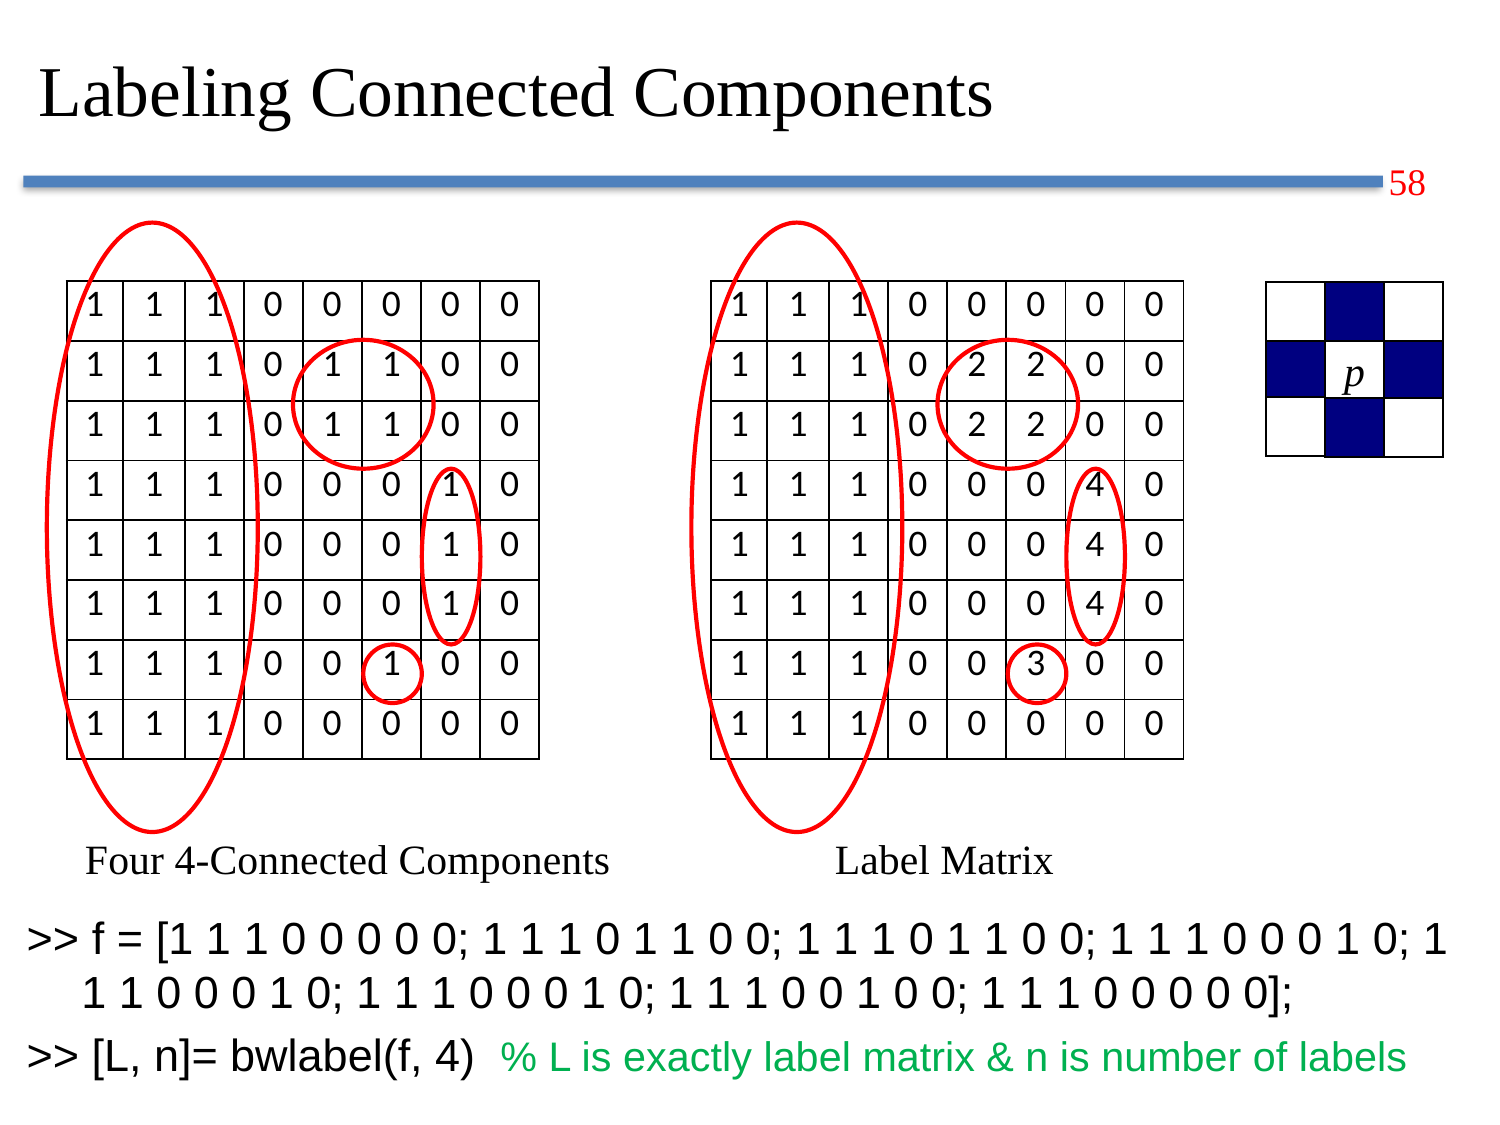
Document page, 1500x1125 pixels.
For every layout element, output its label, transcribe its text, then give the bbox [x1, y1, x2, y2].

table_cell 0 [481, 342, 538, 400]
table_cell 0 [253, 581, 302, 639]
table_cell 0 [948, 461, 1005, 519]
table_cell 0 [481, 402, 538, 460]
table_cell 0 [481, 521, 538, 579]
table_cell 1 [239, 342, 243, 357]
table_cell 1 [465, 604, 479, 639]
table_cell 0 [948, 700, 1005, 758]
table_cell 1 [363, 641, 420, 660]
table_cell 4 [1066, 461, 1124, 519]
table_cell 1 [405, 447, 420, 460]
table_cell 2 [1036, 342, 1065, 362]
table_cell 3 [1007, 641, 1065, 661]
table_cell 0 [896, 402, 946, 460]
text_box [44, 220, 260, 825]
table_cell 1 [869, 700, 887, 758]
table_cell 4 [1110, 602, 1124, 639]
table_cell 1 [883, 342, 887, 355]
text_box [419, 466, 483, 647]
title Labeling Connected Components [23, 11, 1254, 164]
table_header 1 [712, 282, 731, 334]
table_cell 0 [1125, 641, 1183, 699]
table_cell 0 [481, 641, 538, 699]
table_header 0 [363, 282, 420, 340]
table_header 0 [245, 282, 302, 340]
table_cell 0 [1125, 342, 1183, 400]
text_box [689, 220, 905, 835]
table_cell 4 [1066, 594, 1081, 639]
table_cell 2 [948, 444, 966, 460]
table_cell 0 [948, 641, 1005, 699]
table_cell 3 [1057, 690, 1065, 699]
table_cell 0 [363, 461, 420, 519]
table_cell 0 [1066, 402, 1124, 460]
table_cell 3 [1007, 686, 1017, 699]
table_header 1 [68, 282, 86, 332]
table_cell 1 [422, 598, 437, 639]
table_cell 0 [304, 461, 361, 519]
text_box [1064, 466, 1128, 647]
table_cell 0 [889, 641, 946, 699]
table_cell 0 [422, 700, 479, 758]
table_cell 1 [224, 700, 243, 758]
table_cell 0 [422, 342, 479, 400]
table_cell 1 [68, 723, 80, 758]
table_header 1 [863, 282, 887, 340]
text_box [935, 337, 1081, 471]
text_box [1265, 281, 1444, 458]
table_cell 0 [889, 700, 946, 758]
text_box [361, 642, 424, 706]
table_cell 0 [1125, 700, 1183, 758]
table_cell 0 [1125, 521, 1183, 579]
table_header 0 [422, 282, 479, 340]
table_cell 1 [392, 342, 420, 361]
table_cell 0 [1125, 461, 1183, 519]
table_cell 0 [422, 641, 479, 699]
table_cell 0 [304, 641, 361, 699]
table_cell 0 [481, 581, 538, 639]
table_cell 0 [1066, 700, 1124, 758]
table_header 0 [948, 282, 1005, 340]
table_cell 0 [304, 700, 361, 758]
table_cell 0 [363, 581, 420, 639]
table_cell 0 [1125, 402, 1183, 460]
table_header 0 [1066, 282, 1124, 340]
table_header 0 [1007, 282, 1065, 340]
table_cell 0 [1007, 461, 1065, 519]
table_cell 1 [304, 342, 335, 364]
table_cell 0 [948, 521, 1005, 579]
table_cell 0 [363, 521, 420, 579]
table_cell 0 [251, 402, 302, 460]
table_cell 0 [481, 700, 538, 758]
table_cell 0 [245, 700, 302, 758]
table_cell 0 [1007, 521, 1065, 579]
table_cell 0 [304, 581, 361, 639]
table_cell 0 [1125, 581, 1183, 639]
table_cell 0 [304, 521, 361, 579]
table_cell 0 [889, 342, 946, 400]
table_cell 0 [1066, 641, 1124, 699]
table_cell 0 [1007, 700, 1065, 758]
table_cell 0 [245, 641, 302, 699]
table_cell 0 [902, 461, 946, 519]
text_box [290, 337, 436, 471]
table_cell 0 [481, 461, 538, 519]
table_cell 0 [259, 521, 302, 579]
table_cell 0 [258, 461, 302, 519]
table_header 0 [481, 282, 538, 340]
text_box [1005, 642, 1069, 706]
table_cell 0 [903, 521, 946, 579]
table_cell 2 [948, 342, 979, 365]
table_cell 0 [1007, 581, 1065, 639]
table_cell 0 [898, 581, 946, 639]
table_cell 0 [422, 402, 479, 460]
table_cell 0 [948, 581, 1005, 639]
table_cell 1 [304, 444, 322, 460]
text_box Four 4-Connected Components Label Matrix [70, 825, 1407, 890]
table_cell 1 [413, 691, 420, 699]
table_header 0 [304, 282, 361, 340]
table_header 0 [889, 282, 946, 340]
table_header 1 [218, 282, 243, 340]
table_cell 0 [1066, 342, 1124, 400]
table_cell 0 [245, 342, 302, 400]
table_cell 1 [363, 687, 372, 699]
list >> f = [1 1 1 0 0 0 0 0; 1 1 1 0 1 1 0 0; 1 1 1 0 1 1 0 0; 1 1 1 0 0 0 1 0; 1 1 1 0 0 0 1 0; 1 1 1 0 0 0 1 0; 1 1 1 0 0 1 0 0; 1 1 1 0 0 0 0 0]; >> [L, n]= bwlabel(f, 4) % L is exactly label matrix & n is number of labels [11, 902, 1465, 1114]
table_cell 0 [363, 700, 420, 758]
table_header 0 [1125, 282, 1183, 340]
table_cell 2 [1049, 447, 1065, 460]
table_cell 1 [712, 721, 725, 758]
table_cell 1 [422, 461, 479, 516]
